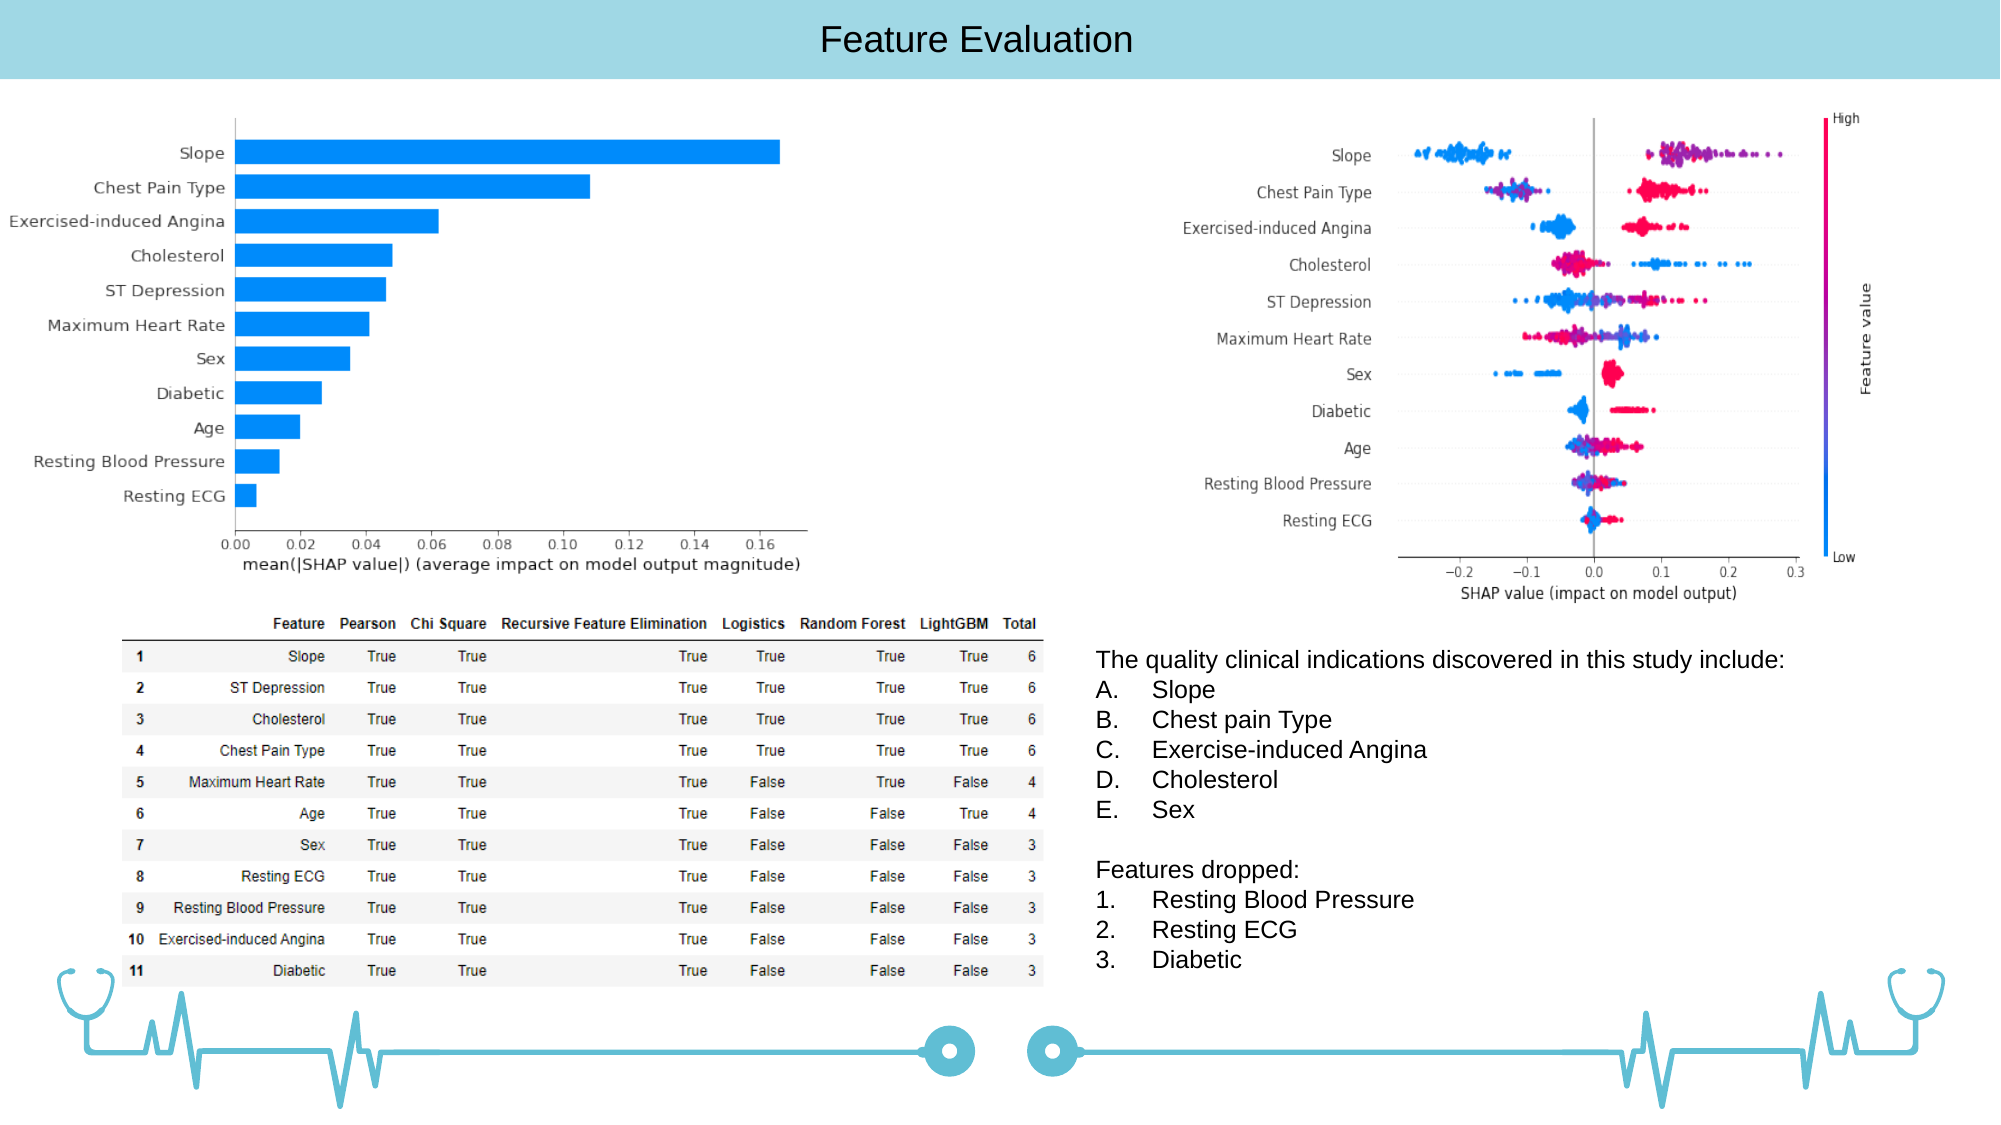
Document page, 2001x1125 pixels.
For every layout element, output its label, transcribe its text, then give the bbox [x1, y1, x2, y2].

picture [0, 109, 816, 583]
text_box [0, 0, 2000, 80]
text_box The quality clinical indications discovered in this study include: Slope Chest pain Type Exercise-induced Angina Cholesterol Sex Features dropped: Resting Blood Pressure Resting ECG Diabetic [1080, 636, 1931, 981]
picture [1174, 103, 1883, 613]
text_box Feature Evaluation [798, 7, 1155, 68]
picture [122, 612, 1046, 988]
